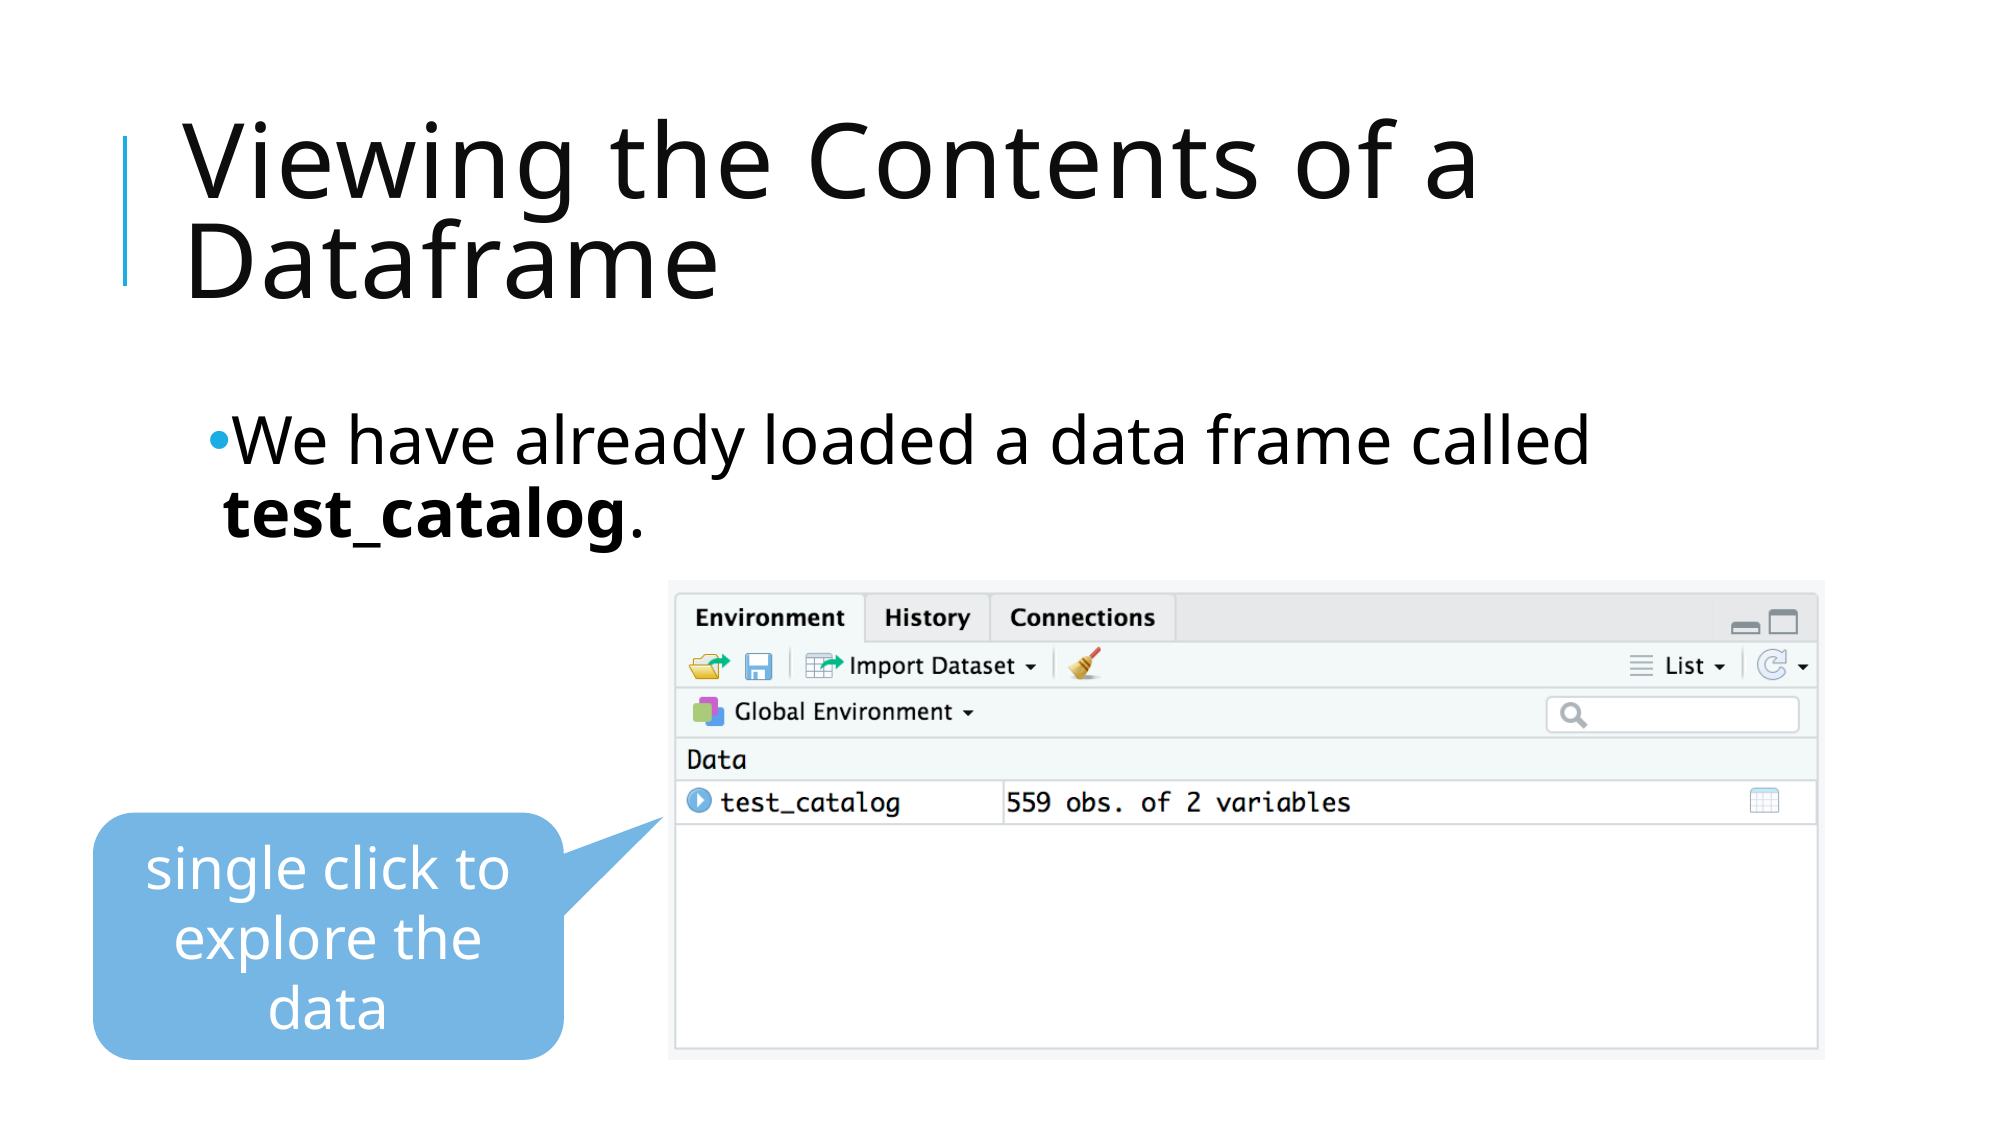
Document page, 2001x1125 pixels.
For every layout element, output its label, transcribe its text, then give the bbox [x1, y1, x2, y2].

text_box We have already loaded a data frame called test_catalog. [192, 399, 1825, 1060]
picture [668, 580, 1826, 1061]
text_box single click to explore the data [105, 823, 552, 1049]
title Viewing the Contents of a Dataframe [168, 96, 1763, 342]
text_box [91, 811, 533, 1062]
